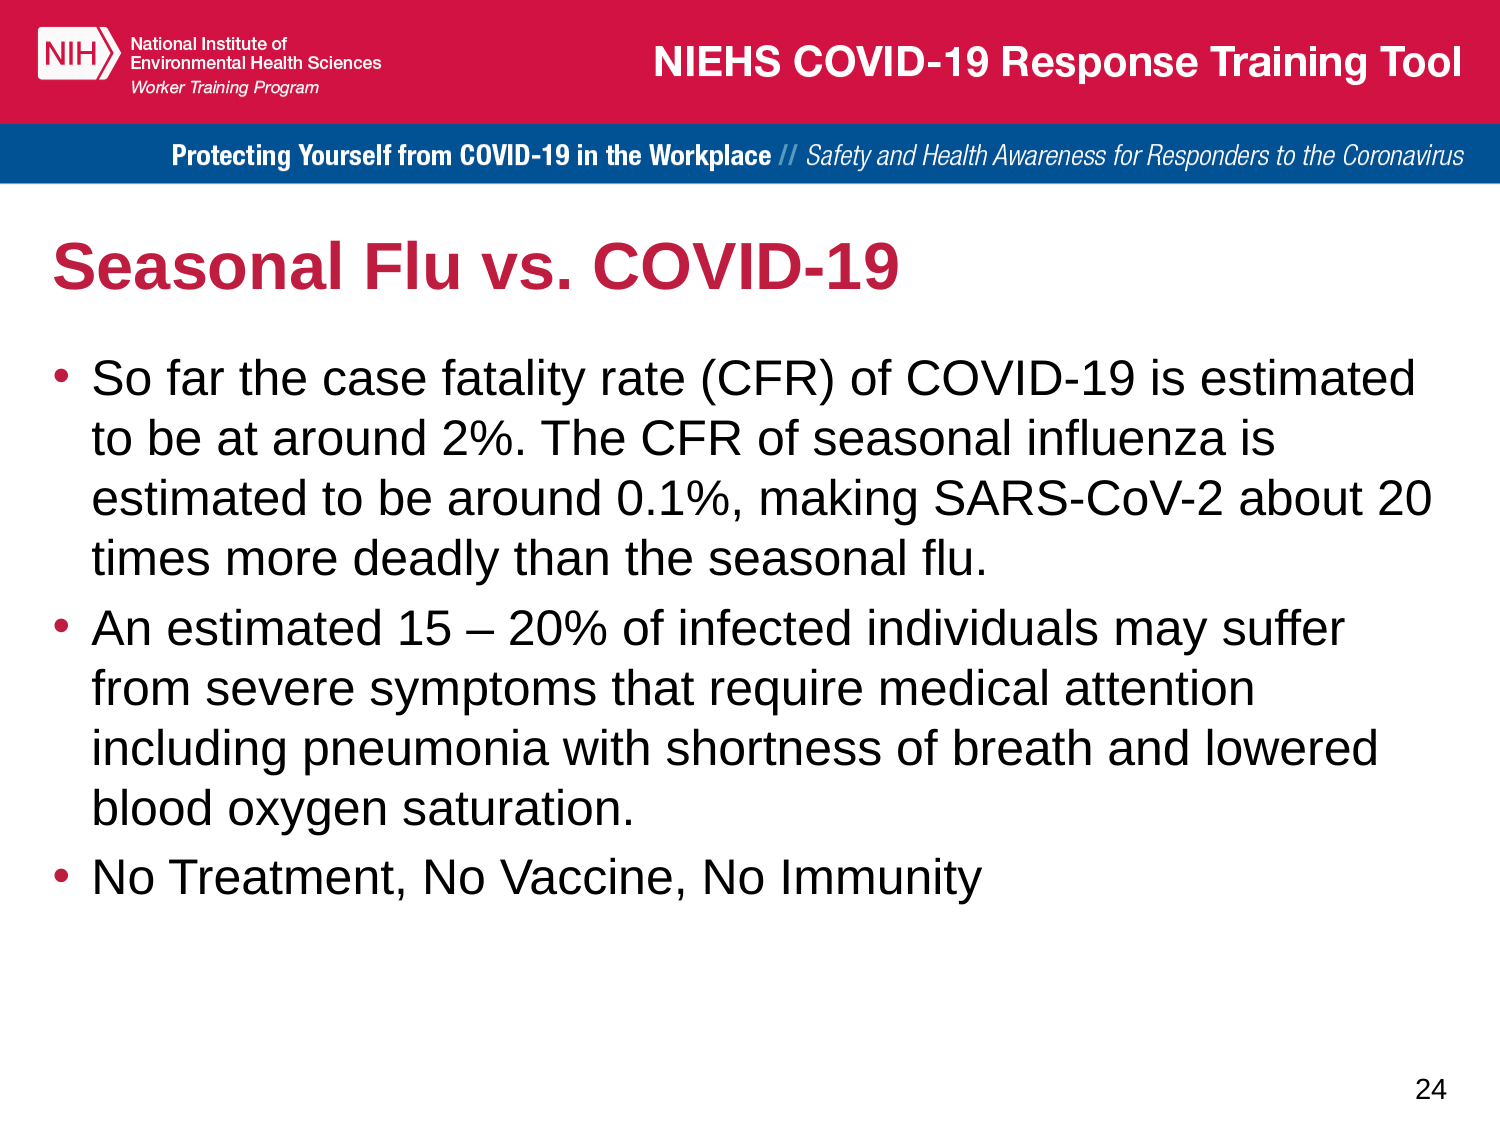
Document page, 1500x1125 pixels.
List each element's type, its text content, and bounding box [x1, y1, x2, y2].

title Seasonal Flu vs. COVID-19 [37, 187, 1463, 337]
picture [0, 0, 1500, 1125]
list So far the case fatality rate (CFR) of COVID-19 is estimated to be at around 2%. The CFR of seasonal influenza is estimated to be around 0.1%, making SARS-CoV-2 about 20 times more deadly than the seasonal flu. An estimated 15 – 20% of infected individuals may suffer from severe symptoms that require medical attention including pneumonia with shortness of breath and lowered blood oxygen saturation. No Treatment, No Vaccine, No Immunity [37, 337, 1463, 1063]
slide_number 24 [1262, 1062, 1463, 1100]
